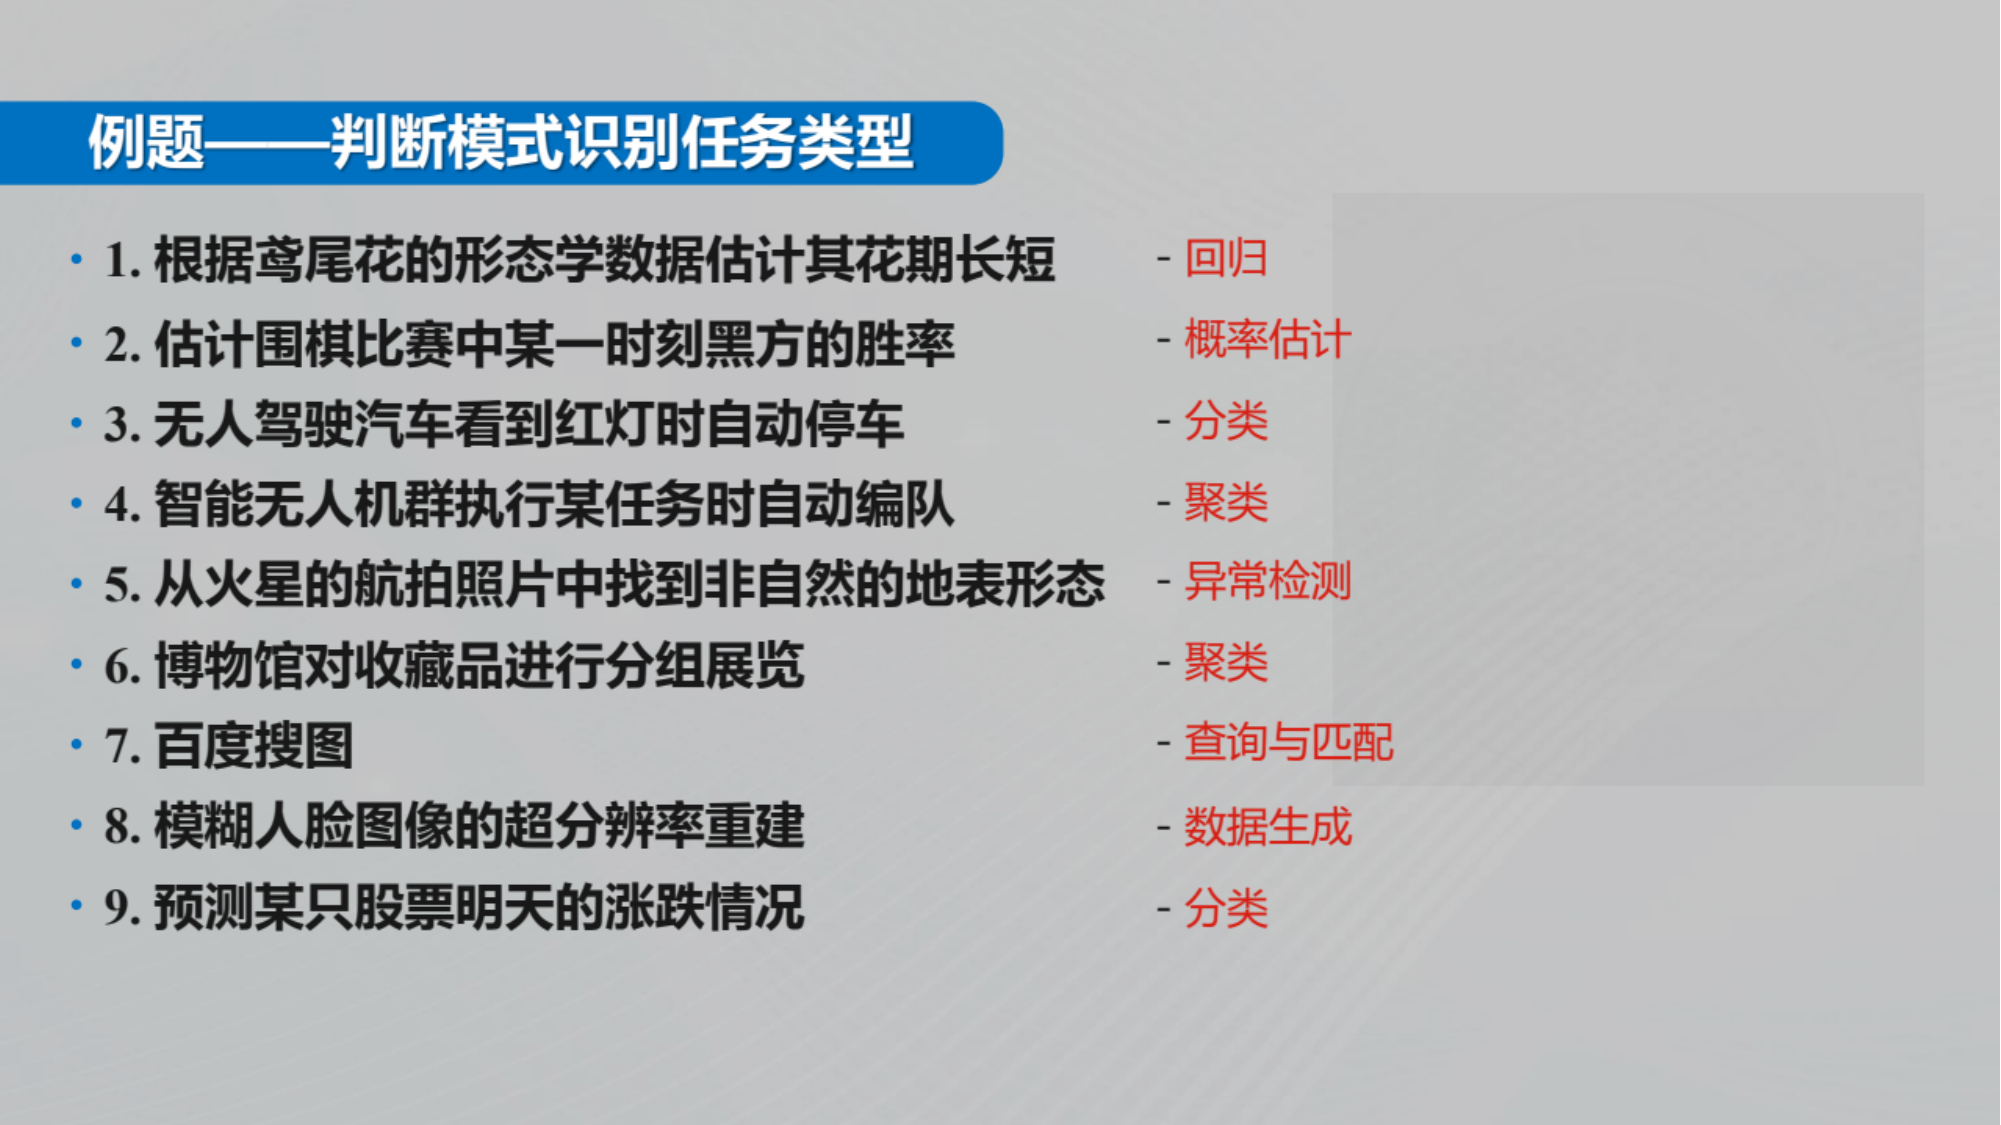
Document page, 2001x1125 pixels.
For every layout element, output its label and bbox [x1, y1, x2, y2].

list [0, 0, 2000, 1125]
